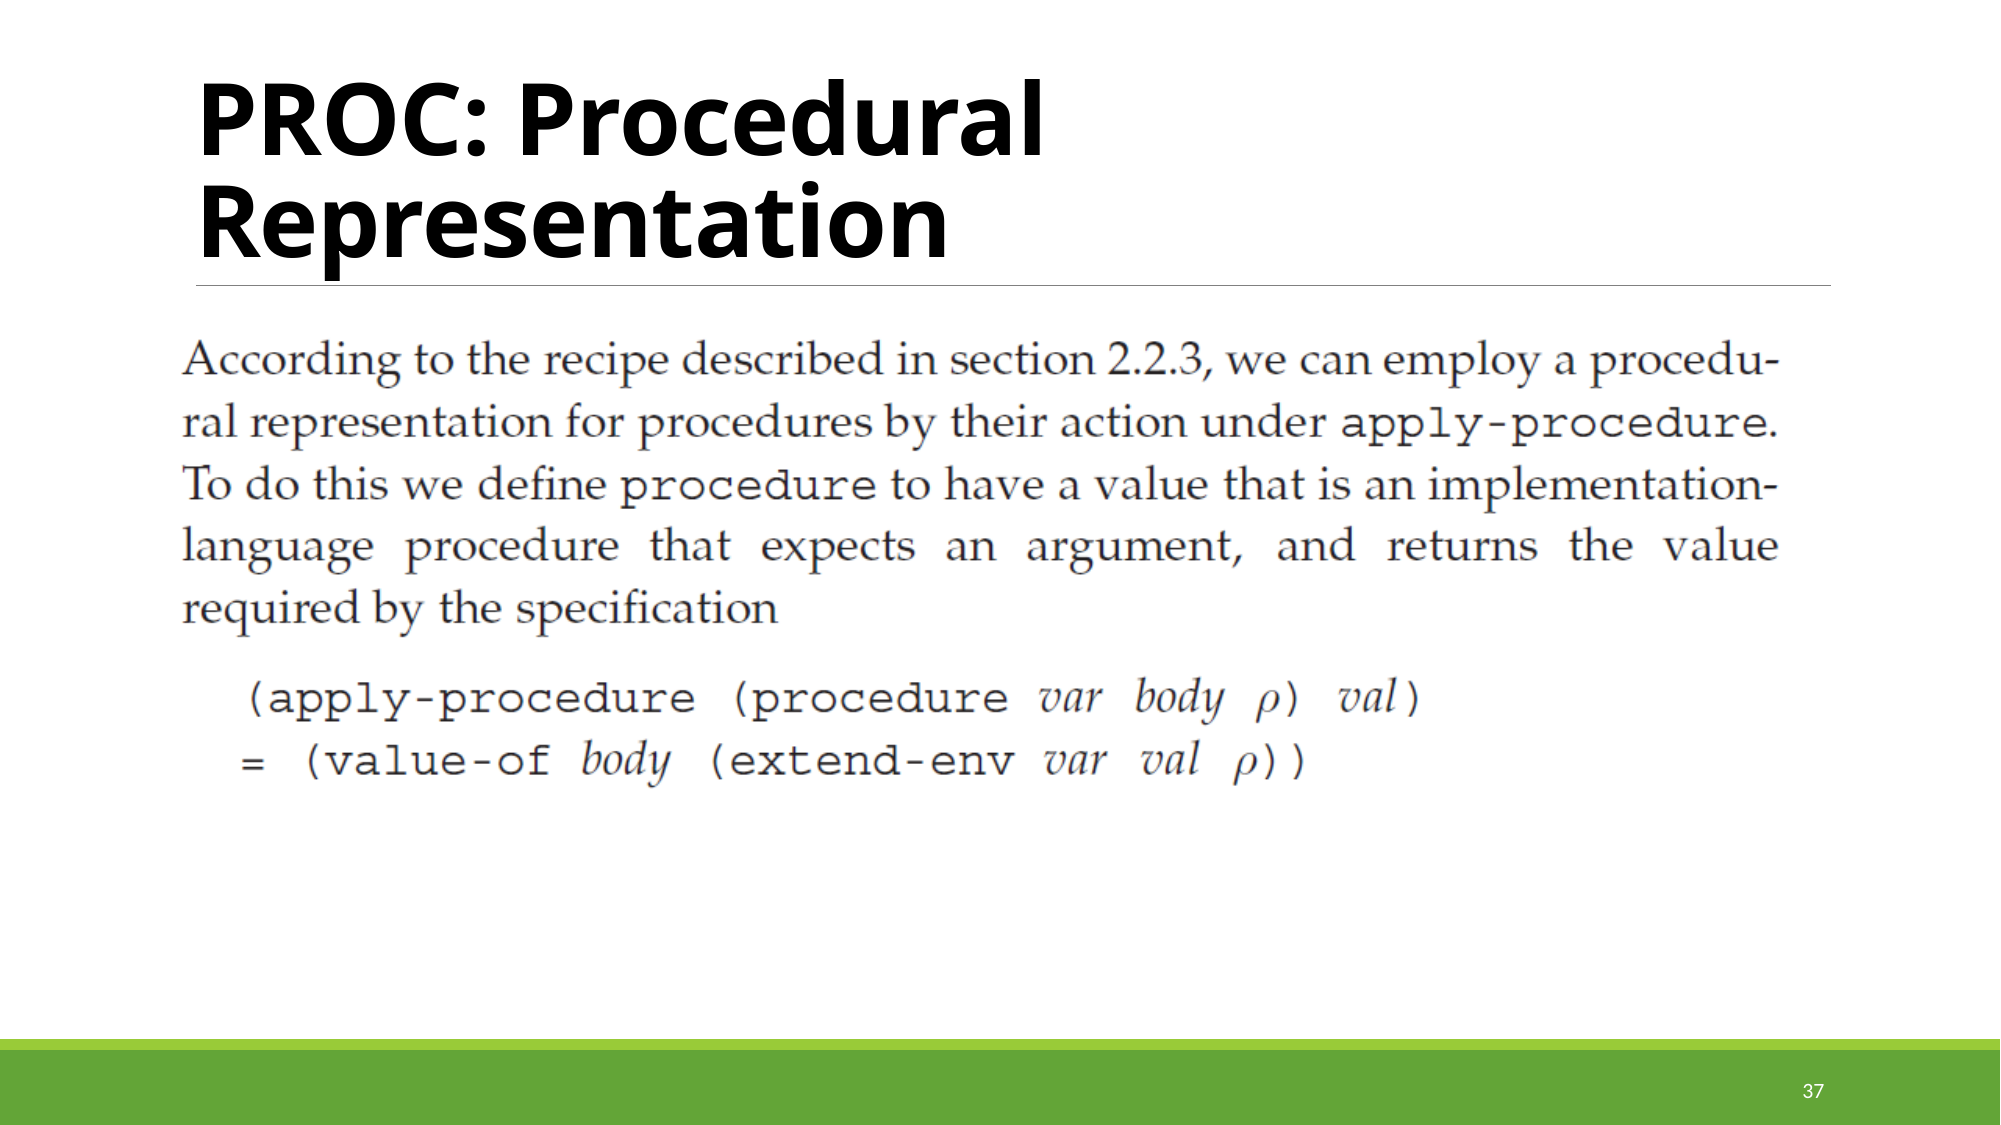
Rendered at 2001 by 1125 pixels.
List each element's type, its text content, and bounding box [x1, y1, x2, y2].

title PROC: Procedural Representation [180, 47, 1830, 285]
picture [179, 326, 1792, 818]
slide_number 37 [1624, 1059, 1840, 1120]
